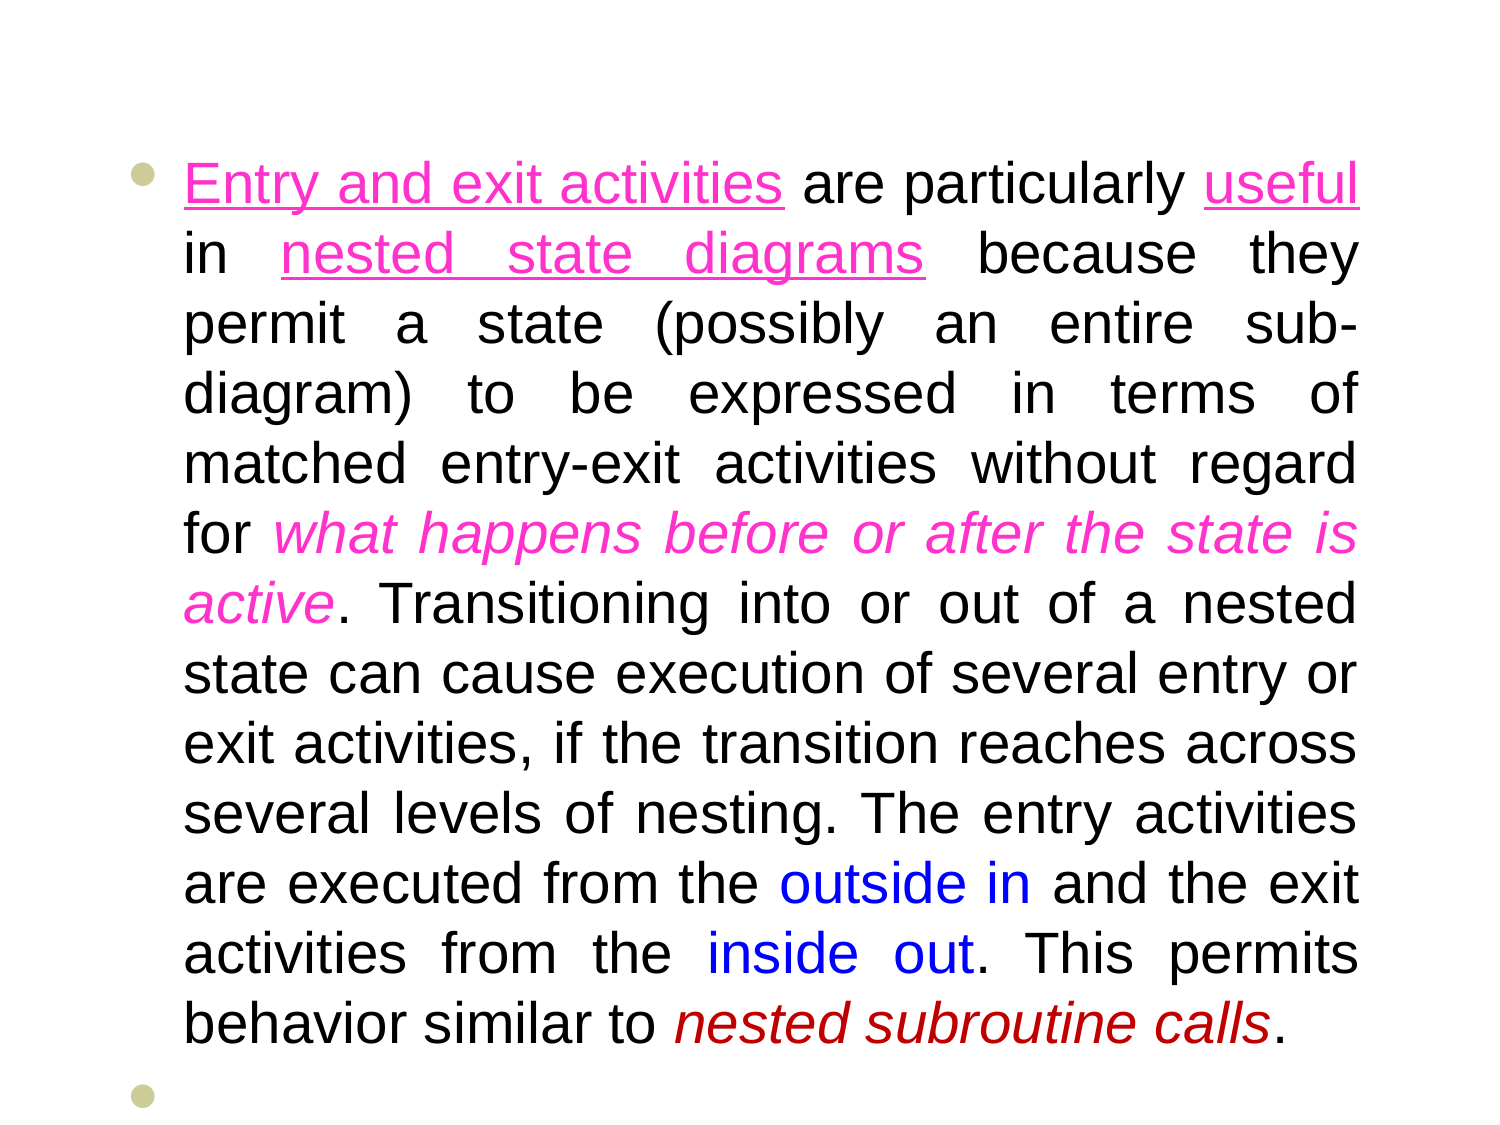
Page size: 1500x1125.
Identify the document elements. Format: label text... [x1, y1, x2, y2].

list Entry and exit activities are particularly useful in nested state diagrams because they permit a state (possibly an entire sub-diagram) to be expressed in terms of matched entry-exit activities without regard for what happens before or after the state is active. Transitioning into or out of a nested state can cause execution of several entry or exit activities, if the transition reaches across several levels of nesting. The entry activities are executed from the outside in and the exit activities from the inside out. This permits behavior similar to nested subroutine calls. [112, 137, 1375, 1063]
